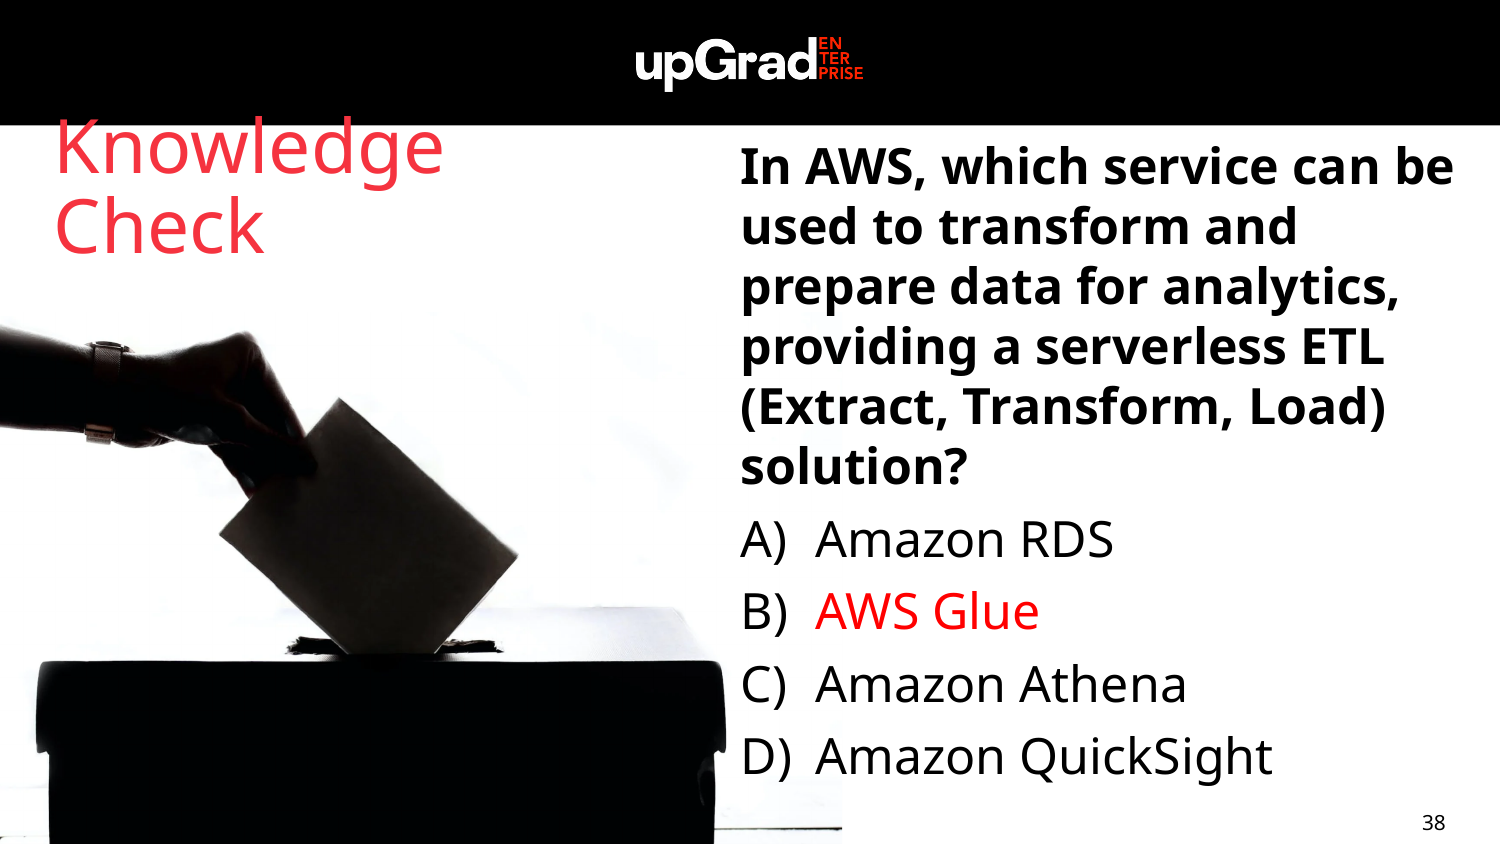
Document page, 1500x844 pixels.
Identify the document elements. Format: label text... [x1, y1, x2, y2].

picture [636, 37, 863, 92]
text_box 38 [1386, 802, 1461, 844]
text_box Knowledge Check [42, 138, 679, 241]
picture [0, 312, 843, 844]
text_box In AWS, which service can be used to transform and prepare data for analytics, providing a serverless ETL (Extract, Transform, Load) solution? Amazon RDS AWS Glue Amazon Athena Amazon QuickSight [725, 127, 1487, 793]
